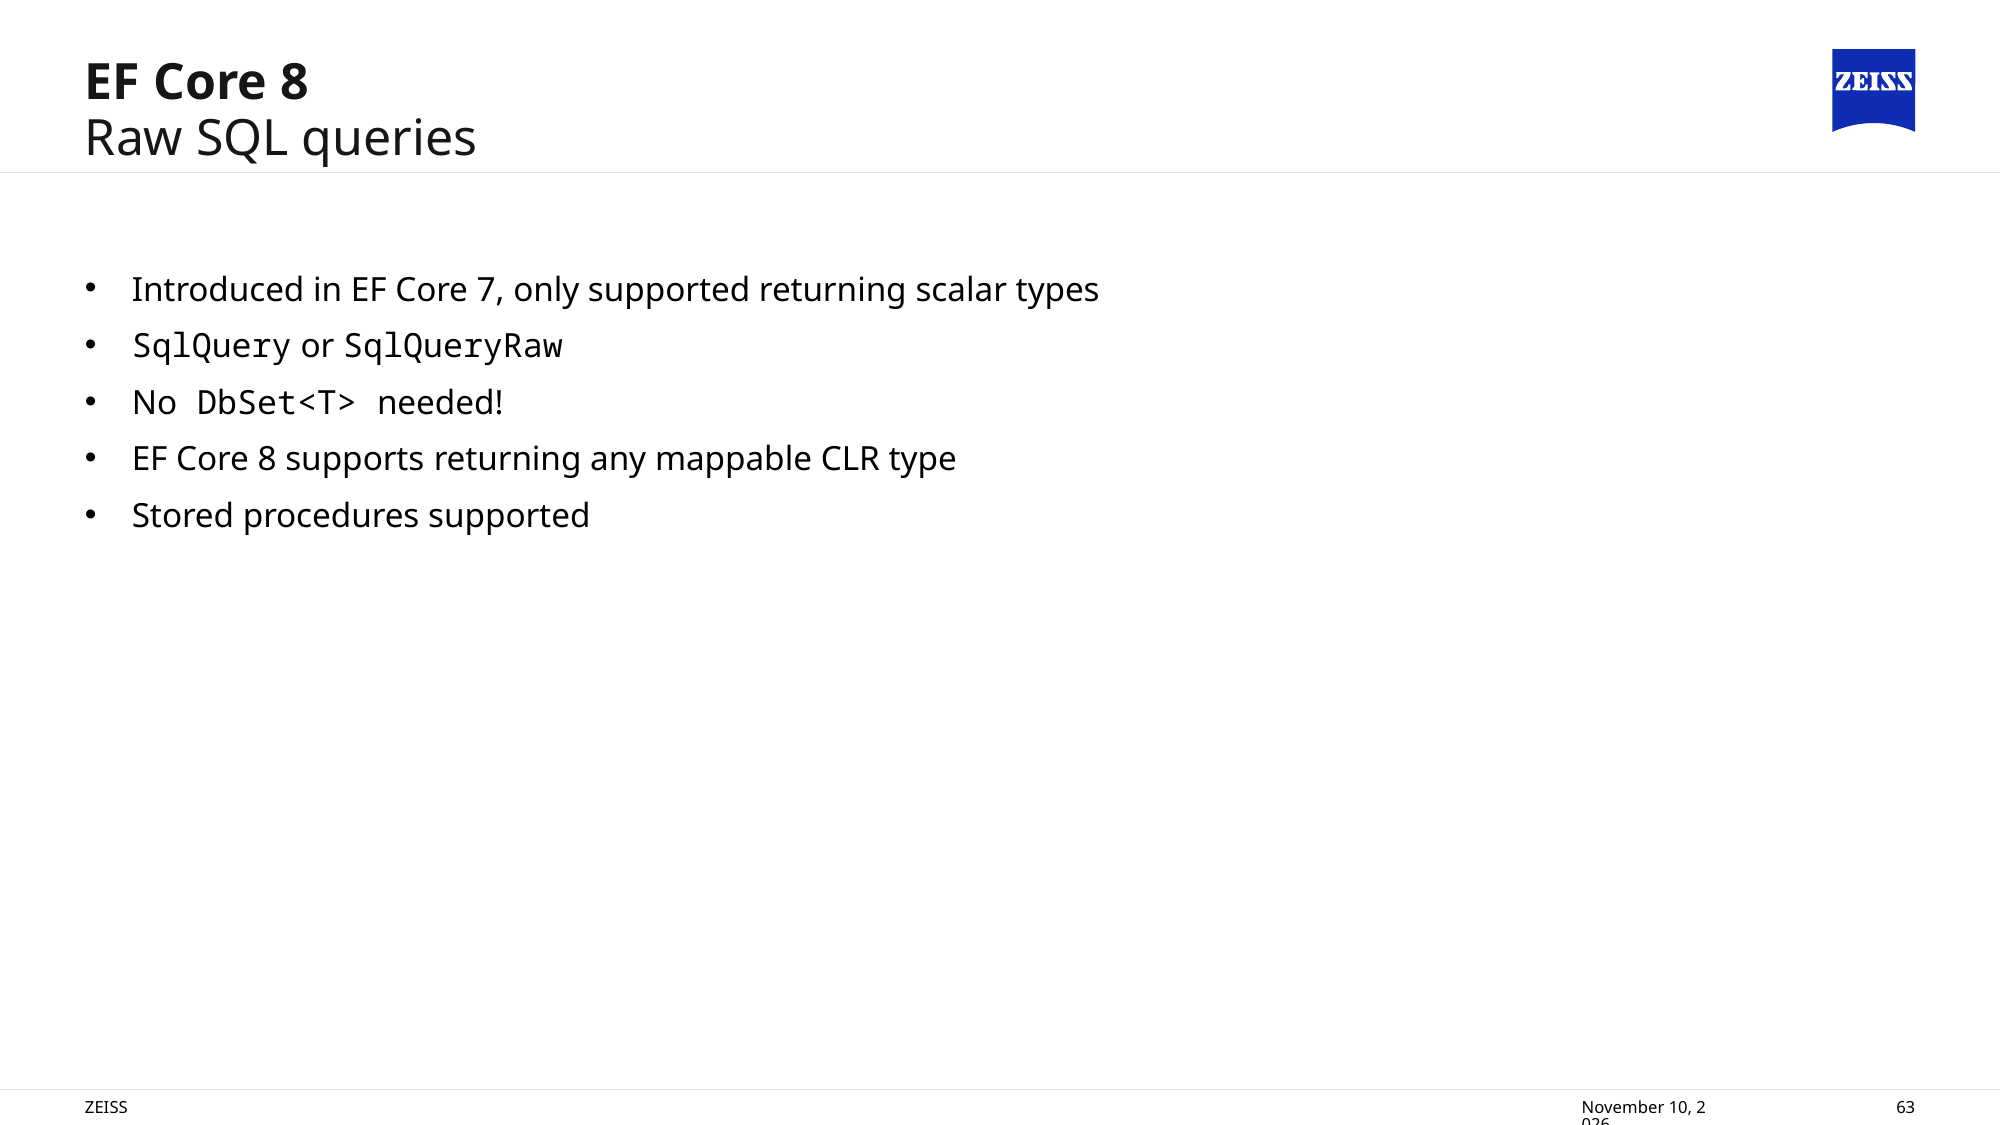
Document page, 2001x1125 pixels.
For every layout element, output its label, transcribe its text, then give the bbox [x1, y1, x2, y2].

list Raw SQL queries [85, 105, 1683, 167]
title EF Core 8 [85, 49, 1683, 105]
slide_number 63 [1885, 1097, 1916, 1118]
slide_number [1581, 1097, 1710, 1118]
footer ZEISS [85, 1097, 724, 1118]
list Introduced in EF Core 7, only supported returning scalar types SqlQuery or SqlQueryRaw No DbSet<T> needed! EF Core 8 supports returning any mappable CLR type Stored procedures supported [85, 267, 1916, 1000]
